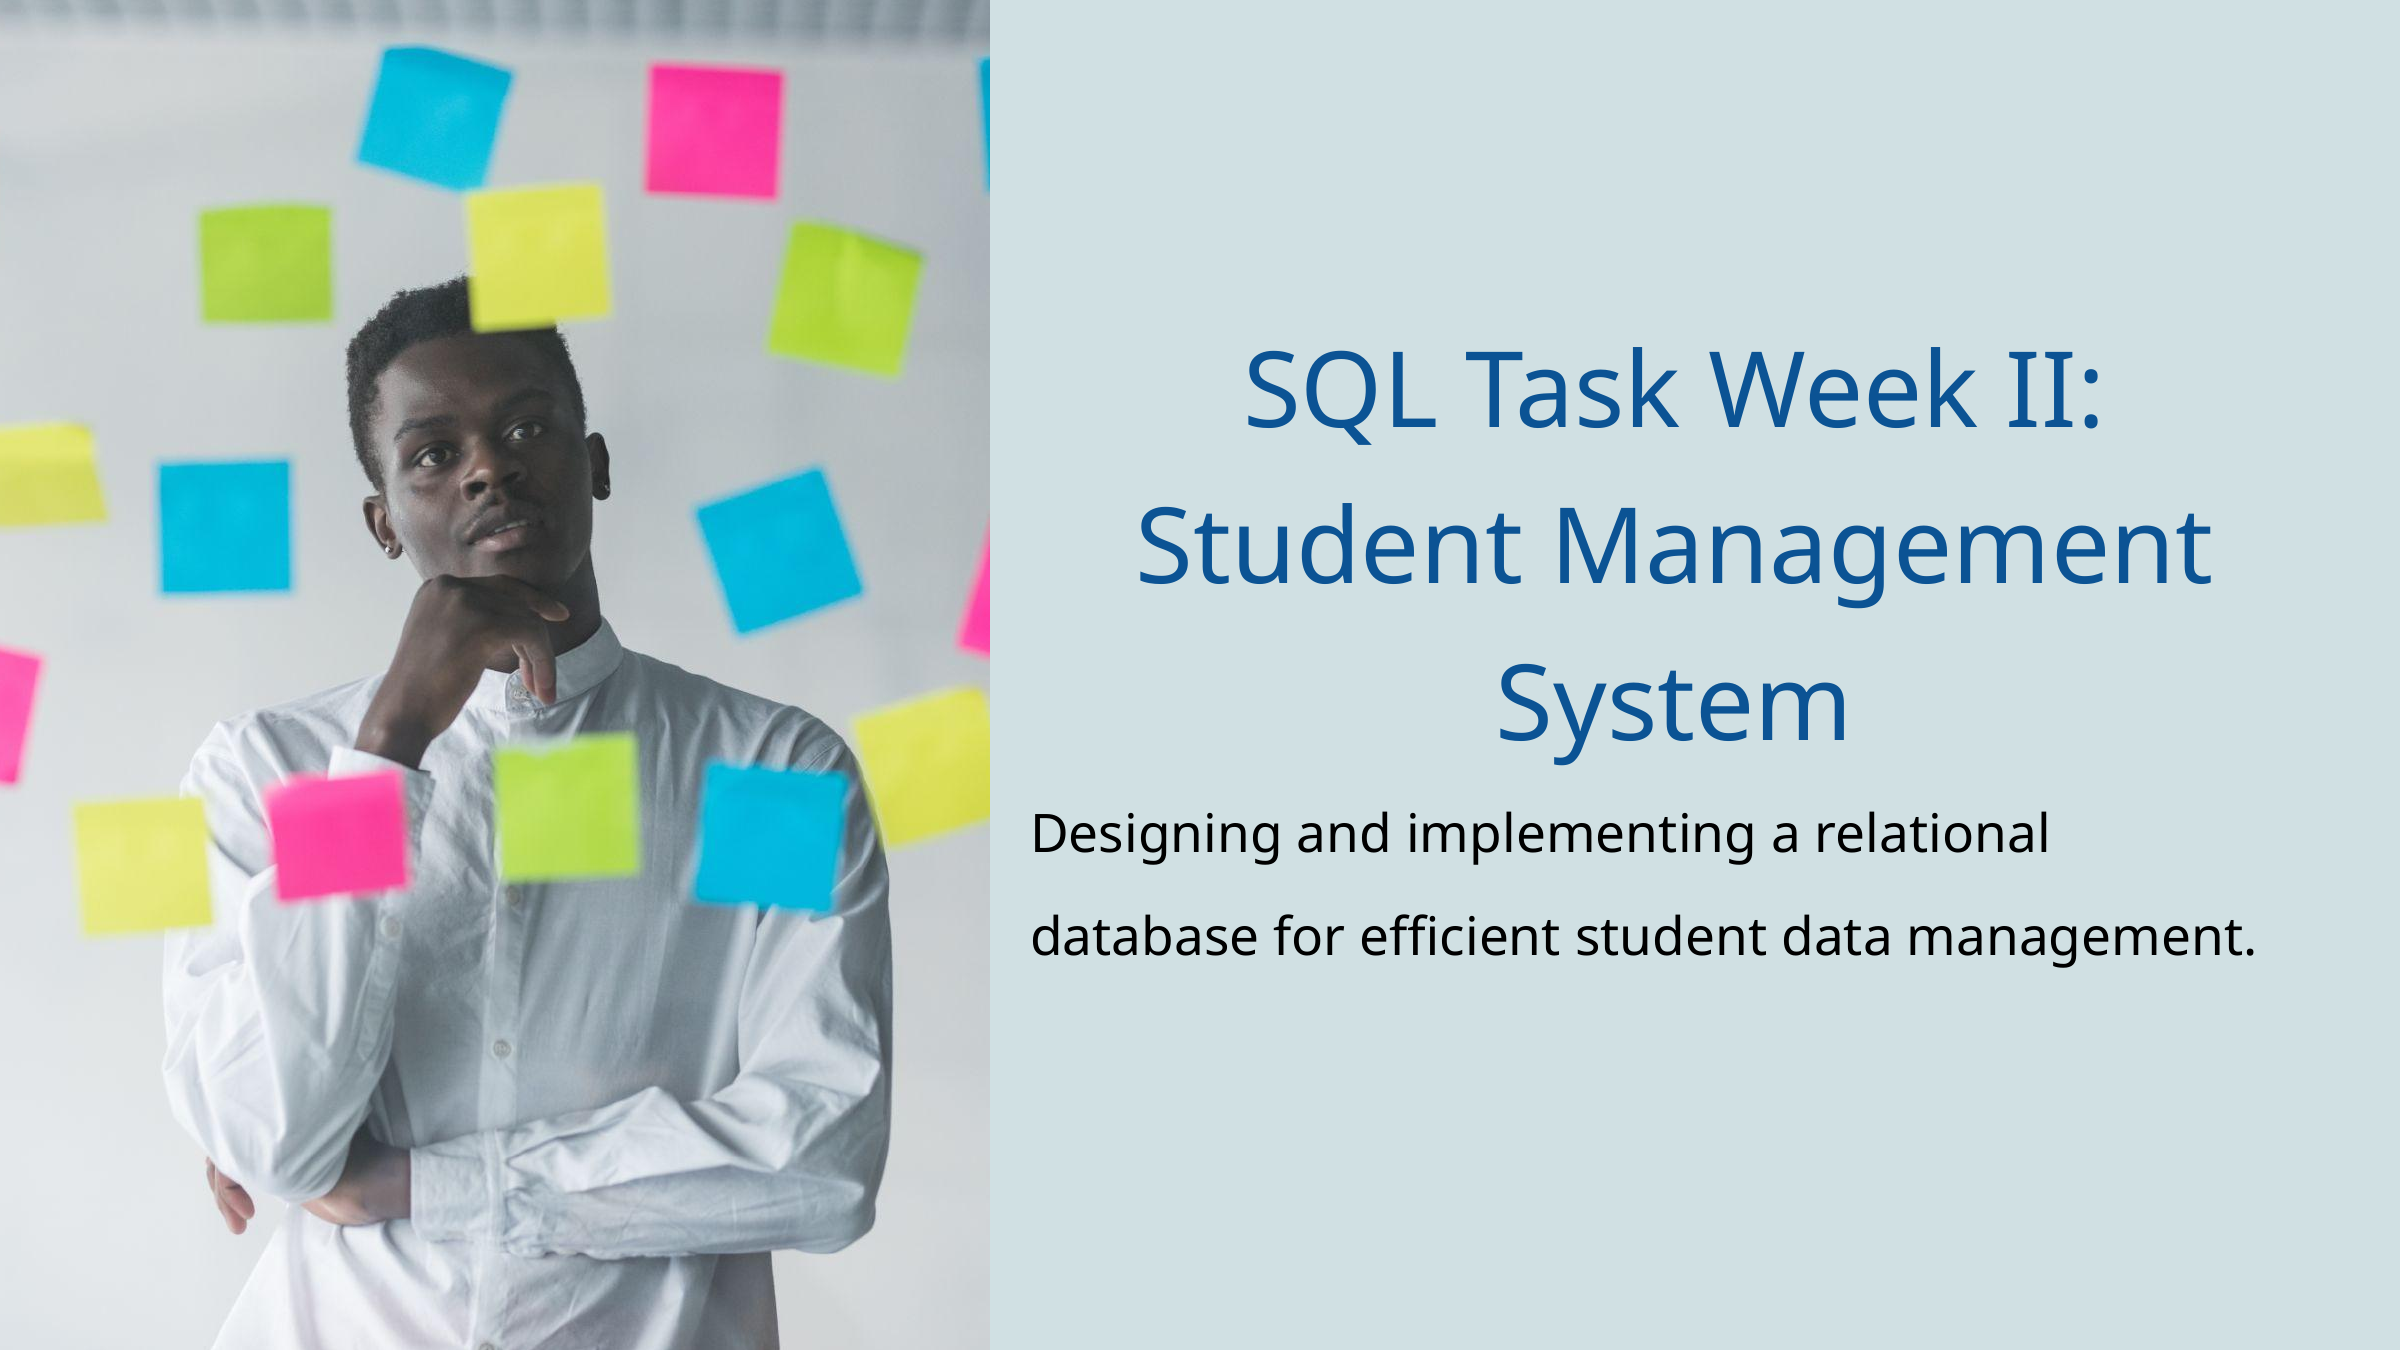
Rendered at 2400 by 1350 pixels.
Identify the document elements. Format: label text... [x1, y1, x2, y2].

text_box Designing and implementing a relational database for efficient student data management. [1030, 759, 2270, 974]
text_box SQL Task Week II: Student Management System [1054, 291, 2295, 711]
picture [0, 0, 991, 1350]
